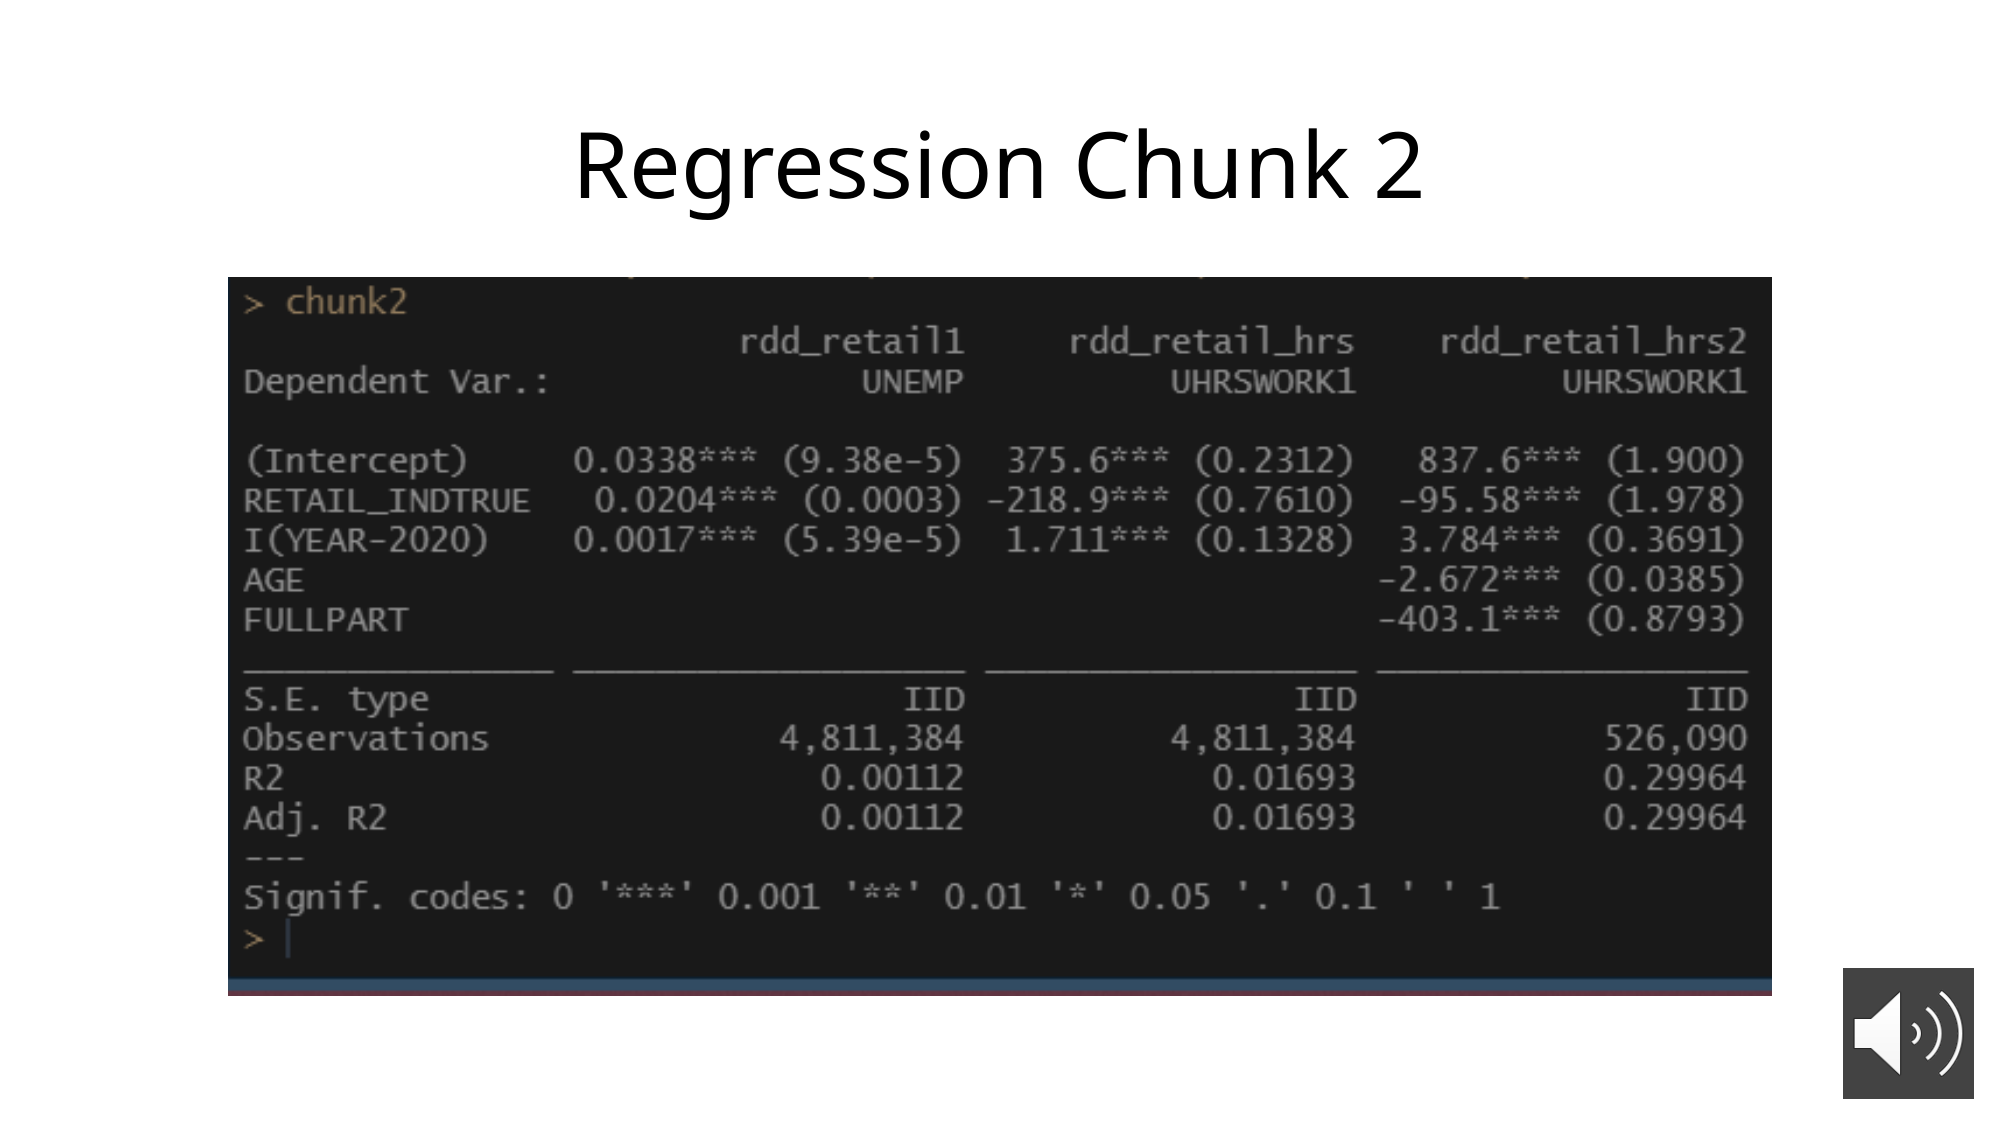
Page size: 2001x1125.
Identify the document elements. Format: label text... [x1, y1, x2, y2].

title Regression Chunk 2 [137, 59, 1863, 278]
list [228, 277, 1772, 996]
picture [1841, 966, 1975, 1100]
